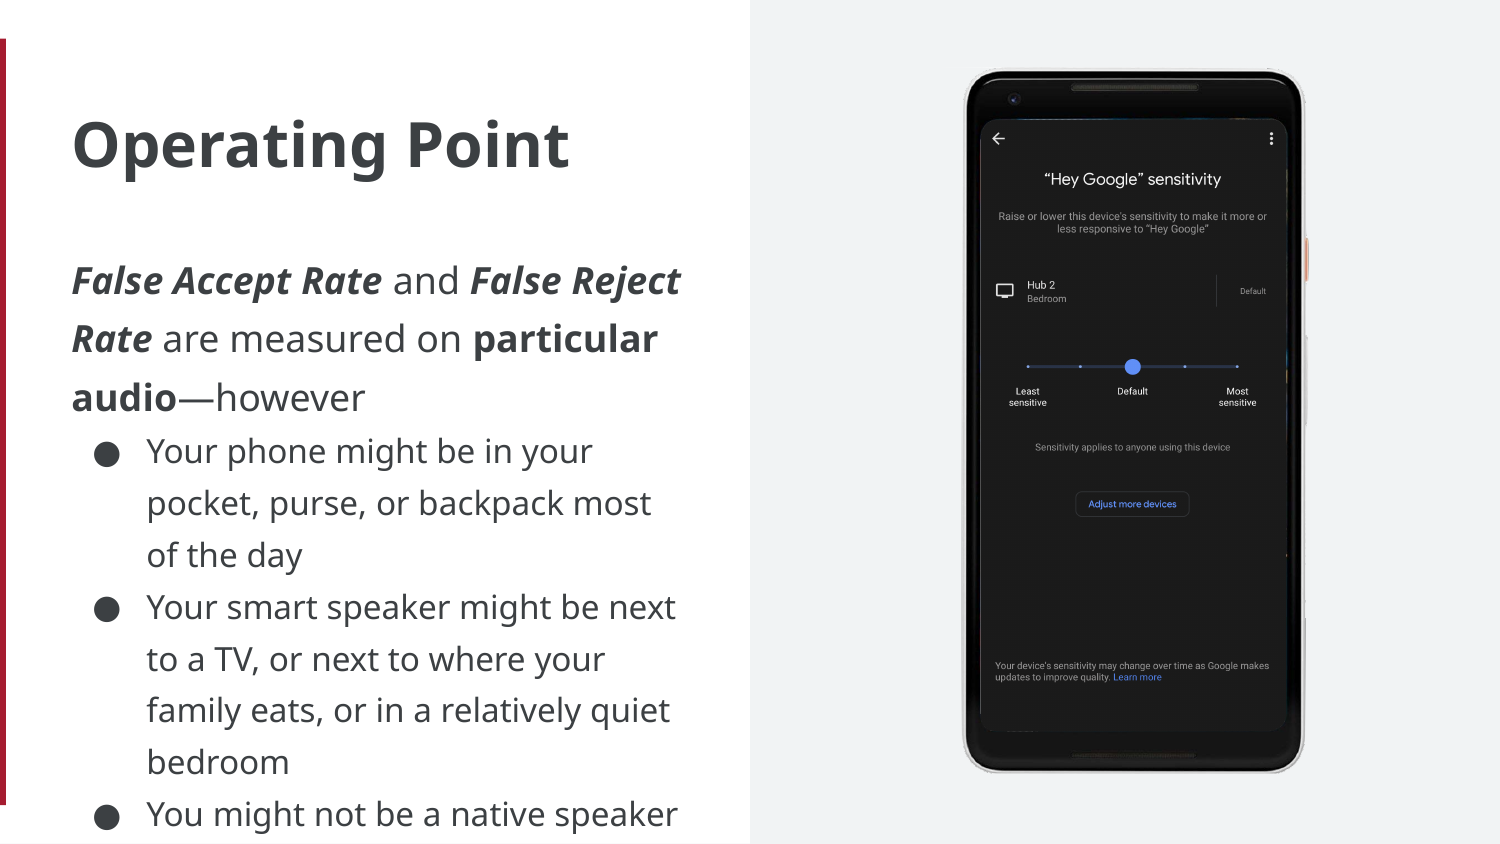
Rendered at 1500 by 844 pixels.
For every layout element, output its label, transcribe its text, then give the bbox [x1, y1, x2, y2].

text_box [929, 67, 1336, 777]
title Operating Point [56, 99, 691, 228]
list False Accept Rate and False Reject Rate are measured on particular audio—however Your phone might be in your pocket, purse, or backpack most of the day Your smart speaker might be next to a TV, or next to where your family eats, or in a relatively quiet bedroom You might not be a native speaker of English [56, 228, 707, 794]
